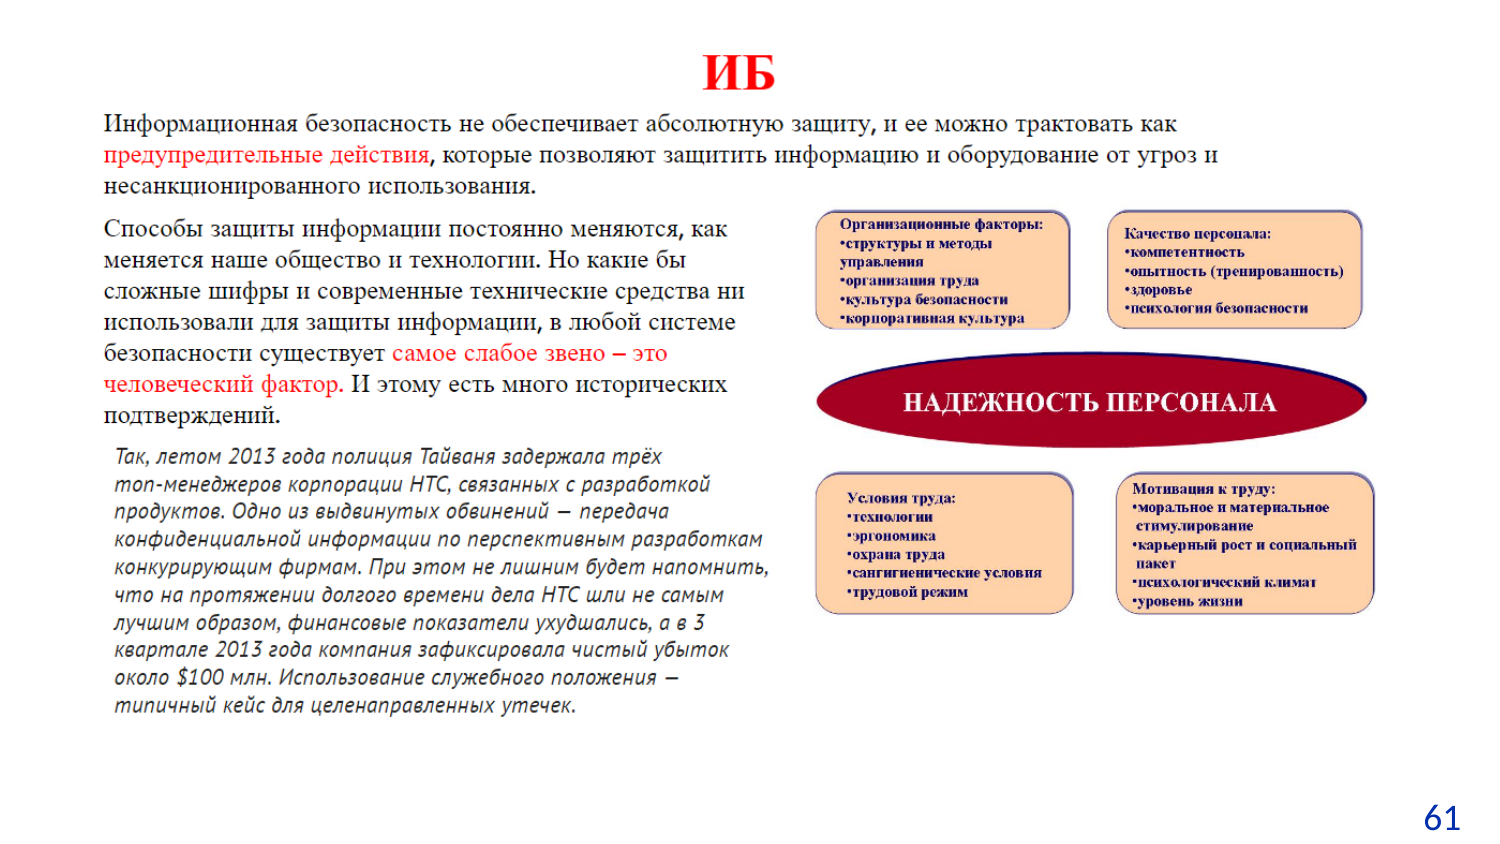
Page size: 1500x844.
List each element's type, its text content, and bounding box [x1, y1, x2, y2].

picture [61, 22, 1417, 777]
text_box 61 [1408, 785, 1500, 844]
